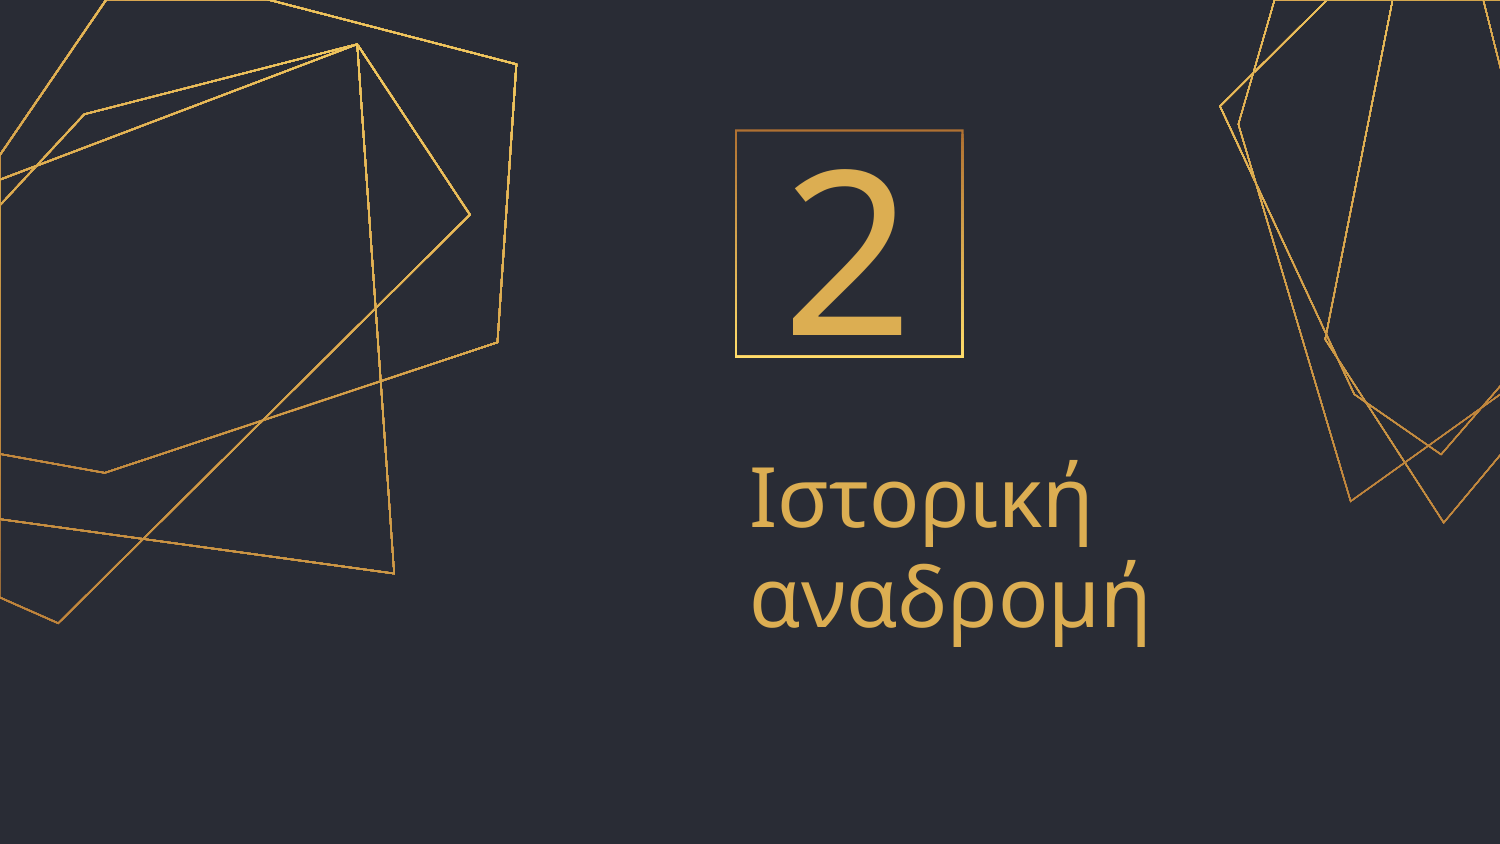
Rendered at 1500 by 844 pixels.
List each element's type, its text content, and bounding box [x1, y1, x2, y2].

title 2 [749, 137, 948, 351]
title Ιστορική αναδρομή [734, 422, 1477, 666]
text_box [734, 129, 964, 359]
